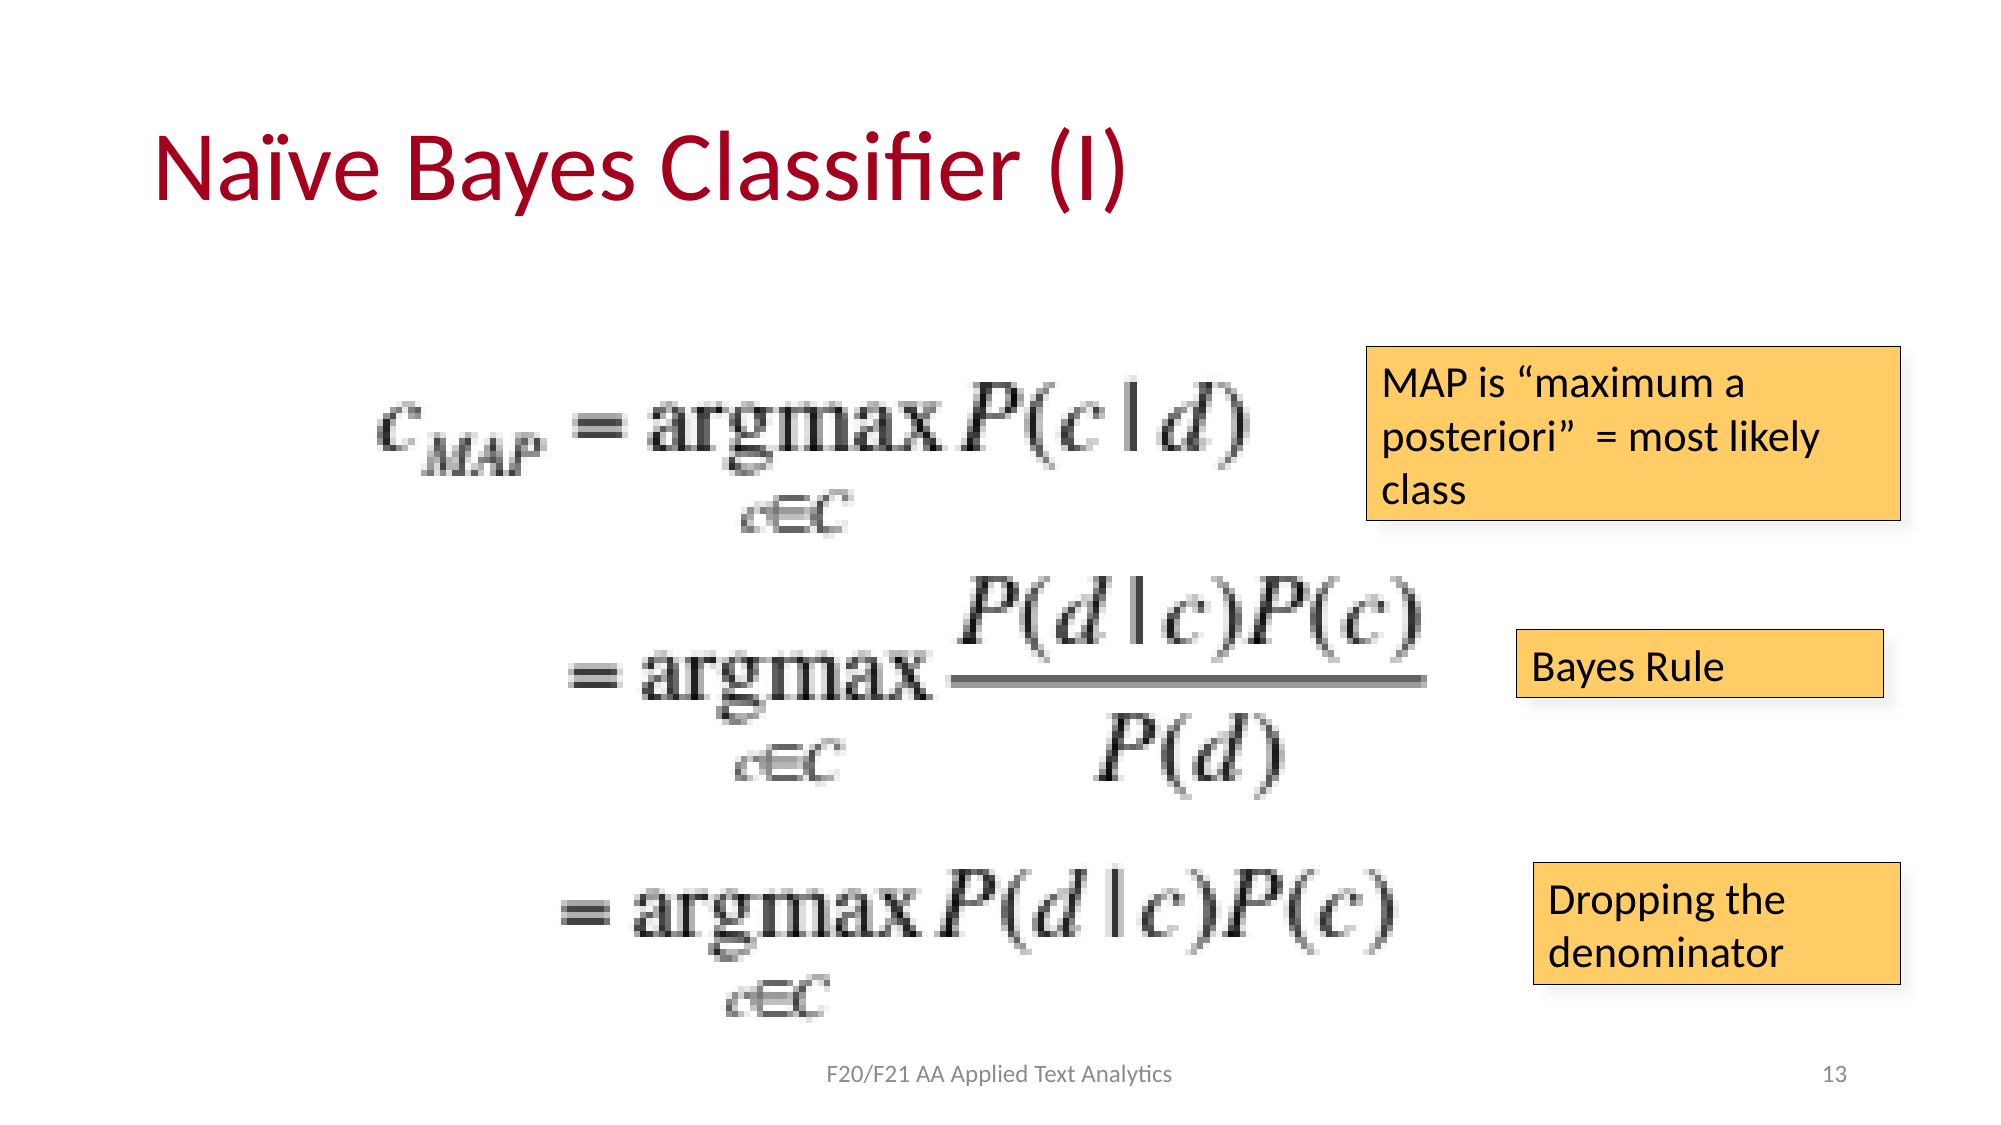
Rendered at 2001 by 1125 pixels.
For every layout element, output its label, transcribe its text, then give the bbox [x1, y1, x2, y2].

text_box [365, 357, 1257, 546]
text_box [549, 845, 1400, 1030]
text_box Bayes Rule [1516, 629, 1884, 698]
text_box MAP is “maximum a posteriori” = most likely class [1366, 345, 1900, 521]
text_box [556, 545, 1434, 813]
title Naïve Bayes Classifier (I) [137, 59, 1863, 278]
slide_number 13 [1412, 1042, 1863, 1103]
footer F20/F21 AA Applied Text Analytics [662, 1042, 1338, 1103]
text_box Dropping the denominator [1533, 862, 1900, 984]
